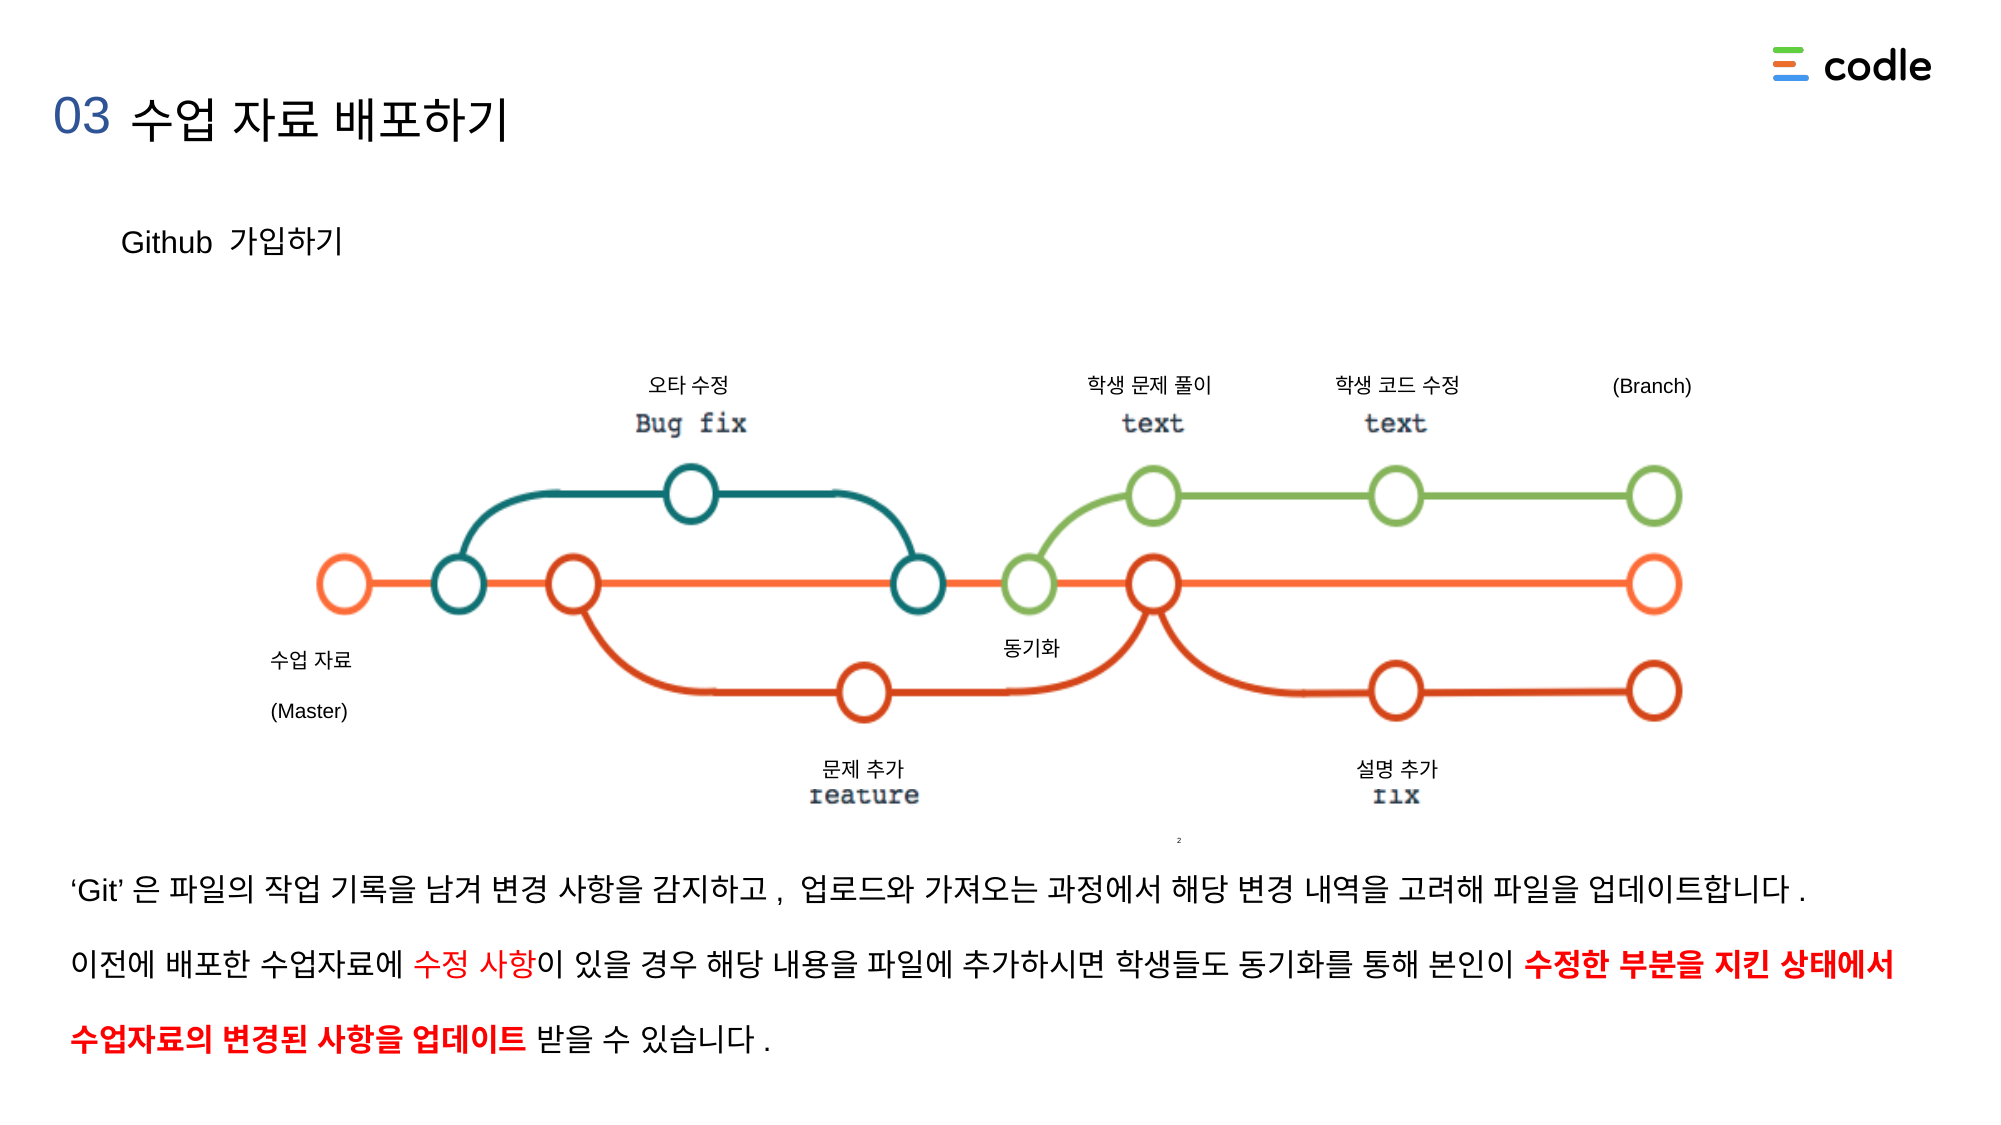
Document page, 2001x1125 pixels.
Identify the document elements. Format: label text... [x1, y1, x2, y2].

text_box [255, 339, 1798, 824]
text_box 수업 자료 배포하기 [115, 83, 774, 156]
text_box ‘Git’은 파일의 작업 기록을 남겨 변경 사항을 감지하고, 업로드와 가져오는 과정에서 해당 변경 내역을 고려해 파일을 업데이트합니다. 이전에 배포한 수업자료에 수정 사항이 있을 경우 해당 내용을 파일에 추가하시면 학생들도 동기화를 통해 본인이 수정한 부분을 지킨 상태에서 수업자료의 변경된 사항을 업데이트 받을 수 있습니다. [55, 825, 1955, 1066]
picture [1773, 47, 1931, 82]
text_box 03 [38, 73, 162, 152]
text_box Github 가입하기 [105, 177, 596, 268]
